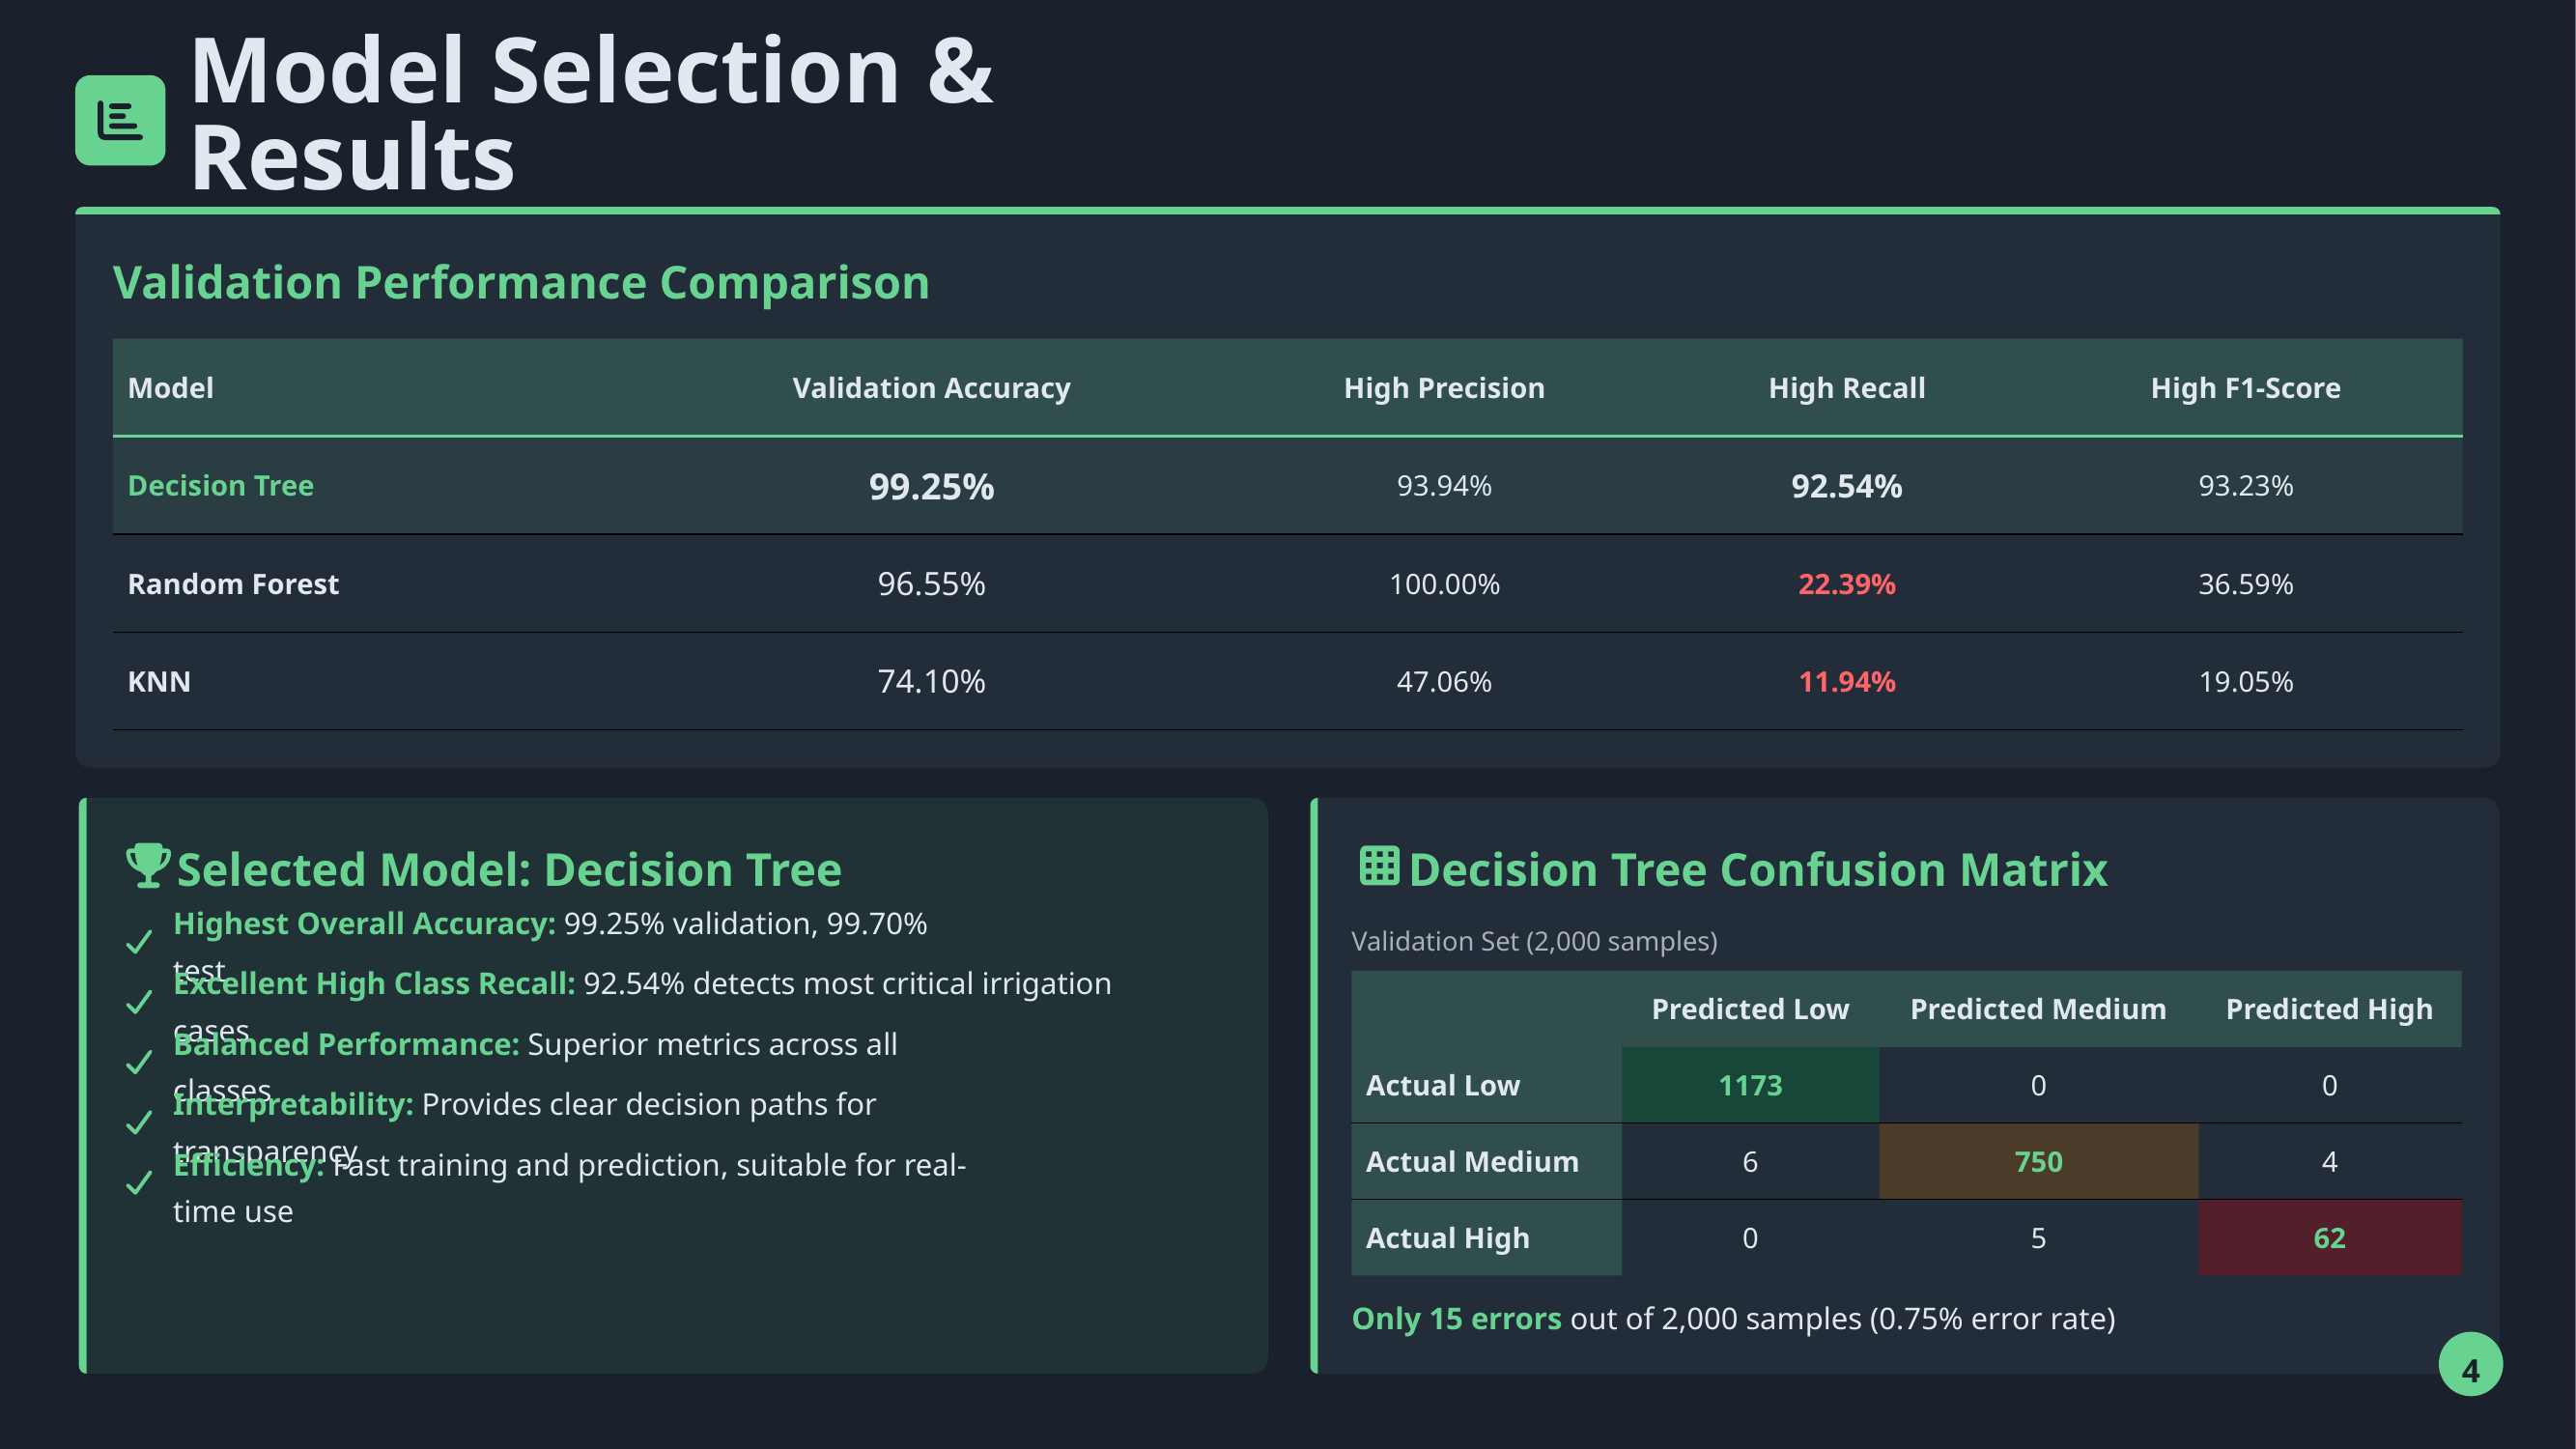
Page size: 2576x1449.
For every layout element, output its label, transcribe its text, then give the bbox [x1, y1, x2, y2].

text_box [126, 1170, 153, 1195]
table_cell Random Forest [113, 535, 639, 632]
table_cell 4 [2198, 1123, 2462, 1199]
text_box Efficiency: Fast training and prediction, suitable for real-time use [173, 1158, 1020, 1205]
table_cell 19.05% [2030, 633, 2463, 729]
text_box Selected Model: Decision Tree [177, 835, 1254, 896]
text_box [1360, 845, 1401, 886]
table_cell 6 [1622, 1123, 1880, 1199]
text_box [74, 214, 2501, 768]
table_cell 92.54% [1665, 438, 2030, 533]
table_header High Precision [1225, 339, 1665, 435]
text_box Validation Performance Comparison [112, 248, 2486, 309]
text_box Model Selection & Results [187, 74, 1274, 166]
table_cell Actual High [1351, 1200, 1622, 1275]
text_box [126, 1110, 153, 1135]
table_cell 22.39% [1665, 535, 2030, 632]
table_cell 47.06% [1225, 633, 1665, 729]
text_box Balanced Performance: Superior metrics across all classes [173, 1038, 939, 1084]
text_box Excellent High Class Recall: 92.54% detects most critical irrigation cases [173, 978, 1115, 1024]
text_box Decision Tree Confusion Matrix [1407, 835, 2485, 896]
table_header Predicted Medium [1880, 971, 2198, 1047]
text_box [87, 797, 1268, 1374]
table_cell 0 [1880, 1047, 2198, 1122]
table_cell 750 [1880, 1123, 2198, 1199]
table_cell 5 [1880, 1200, 2198, 1275]
table_cell KNN [113, 633, 639, 729]
text_box [126, 929, 153, 954]
table_cell 1173 [1622, 1047, 1880, 1122]
text_box Validation Set (2,000 samples) [1351, 918, 2476, 956]
text_box [126, 1050, 153, 1075]
table_header Predicted Low [1622, 971, 1880, 1047]
text_box [126, 989, 153, 1014]
table_cell 62 [2198, 1200, 2462, 1275]
text_box [98, 100, 143, 141]
table_header High F1-Score [2030, 339, 2463, 435]
table_cell 93.94% [1225, 438, 1665, 533]
table_cell 36.59% [2030, 535, 2463, 632]
table_header High Recall [1665, 339, 2030, 435]
table_cell Actual Low [1351, 1047, 1622, 1122]
table_cell 0 [1622, 1200, 1880, 1275]
table_cell 99.25% [639, 438, 1225, 533]
table_header Predicted High [2198, 971, 2462, 1047]
table_cell 93.23% [2030, 438, 2463, 533]
table_cell Actual Medium [1351, 1123, 1622, 1199]
table_cell 100.00% [1225, 535, 1665, 632]
text_box Only 15 errors out of 2,000 samples (0.75% error rate) [1351, 1290, 2477, 1336]
text_box [74, 74, 166, 166]
table_cell Decision Tree [113, 438, 639, 533]
text_box Interpretability: Provides clear decision paths for transparency [173, 1098, 994, 1145]
text_box [1310, 797, 1318, 1374]
text_box [78, 797, 87, 1374]
table_header [1351, 971, 1622, 1047]
text_box 4 [2430, 1331, 2511, 1397]
text_box Highest Overall Accuracy: 99.25% validation, 99.70% test [173, 918, 930, 964]
table_cell 11.94% [1665, 633, 2030, 729]
table_header Validation Accuracy [639, 339, 1225, 435]
table_cell 96.55% [639, 535, 1225, 632]
table_header Model [113, 339, 639, 435]
text_box [1318, 797, 2500, 1374]
text_box [74, 207, 2501, 214]
table_cell 74.10% [639, 633, 1225, 729]
table_cell 0 [2198, 1047, 2462, 1122]
text_box [126, 842, 172, 889]
